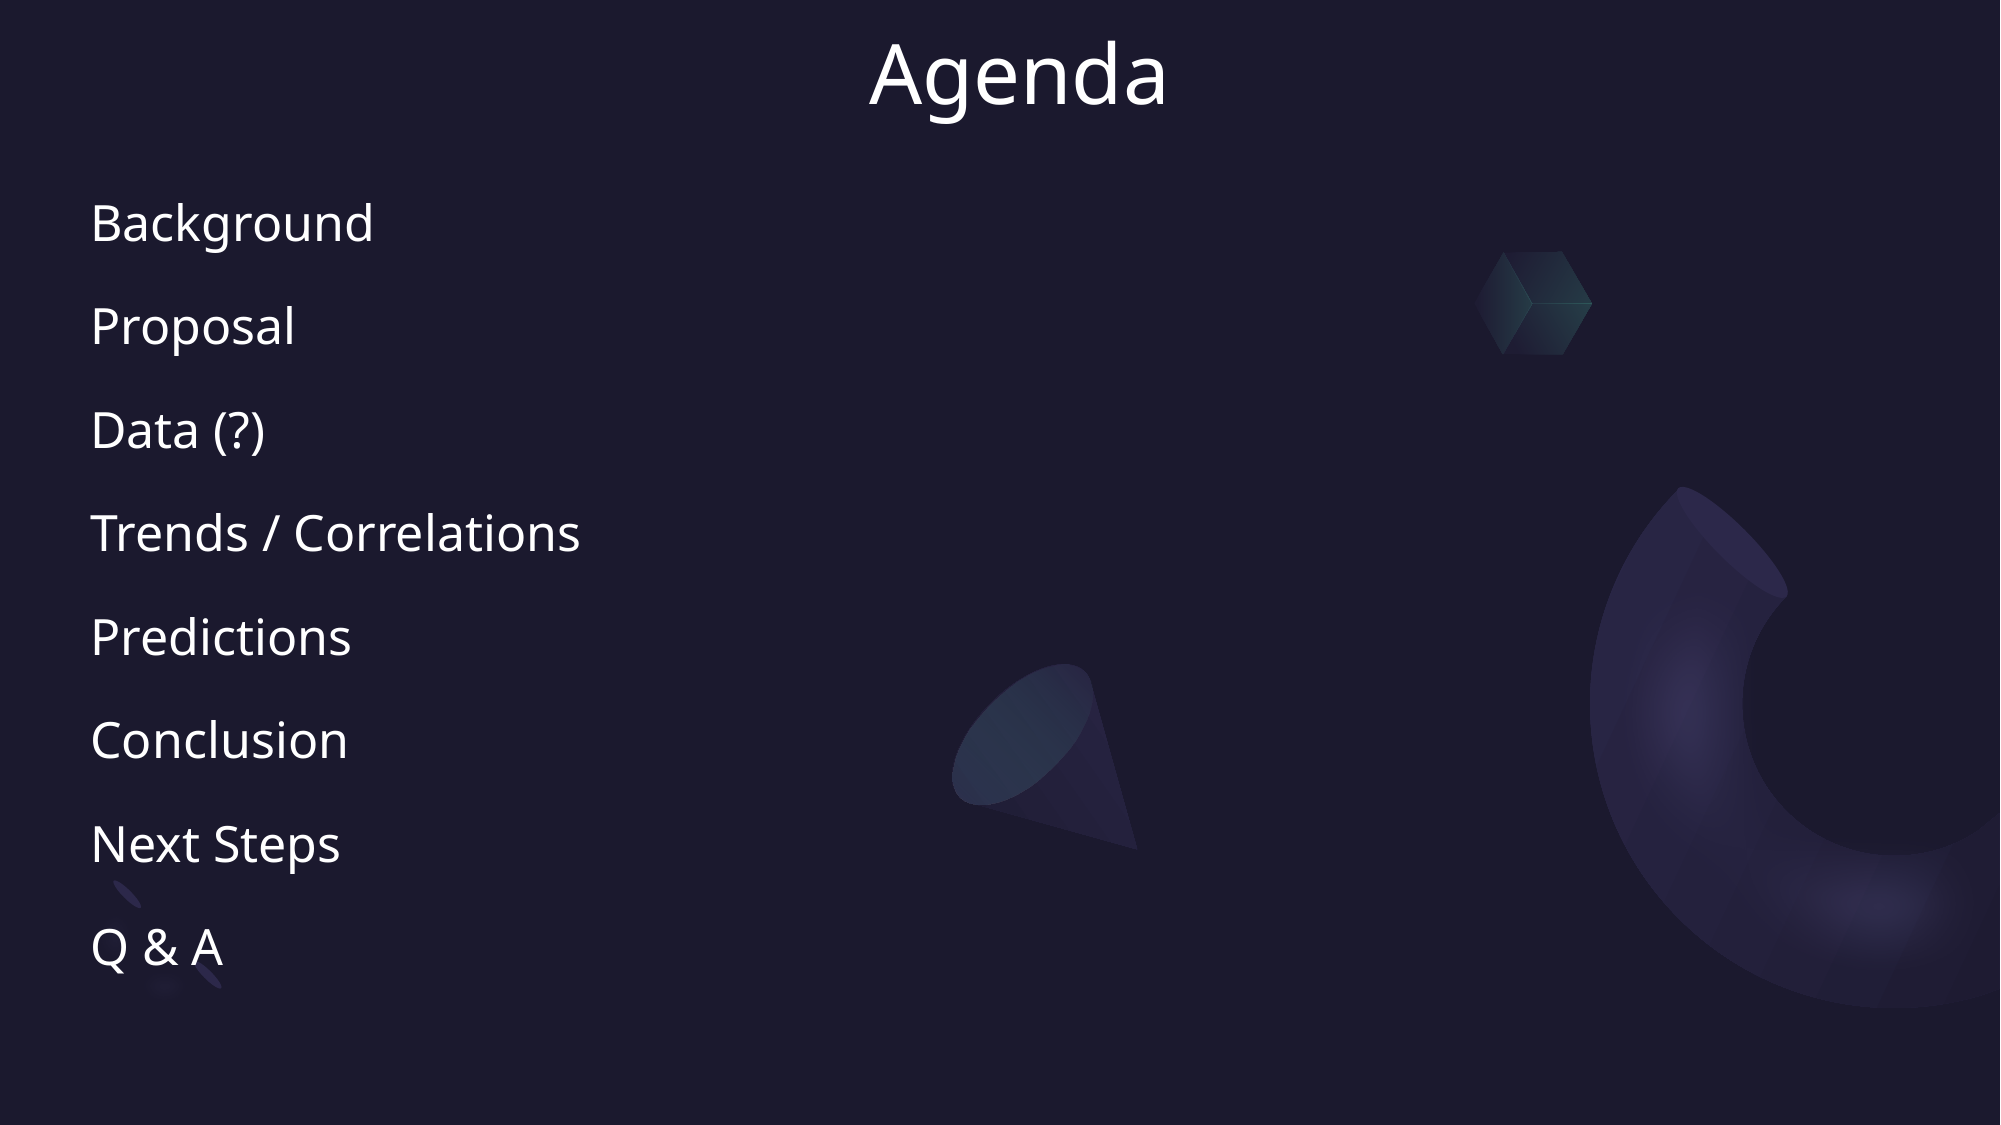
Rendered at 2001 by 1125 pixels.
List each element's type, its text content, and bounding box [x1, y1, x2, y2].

title Agenda [110, 2, 1930, 123]
list Background Proposal Data (?) Trends / Correlations Predictions Conclusion Next Steps Q & A [90, 185, 1910, 1020]
